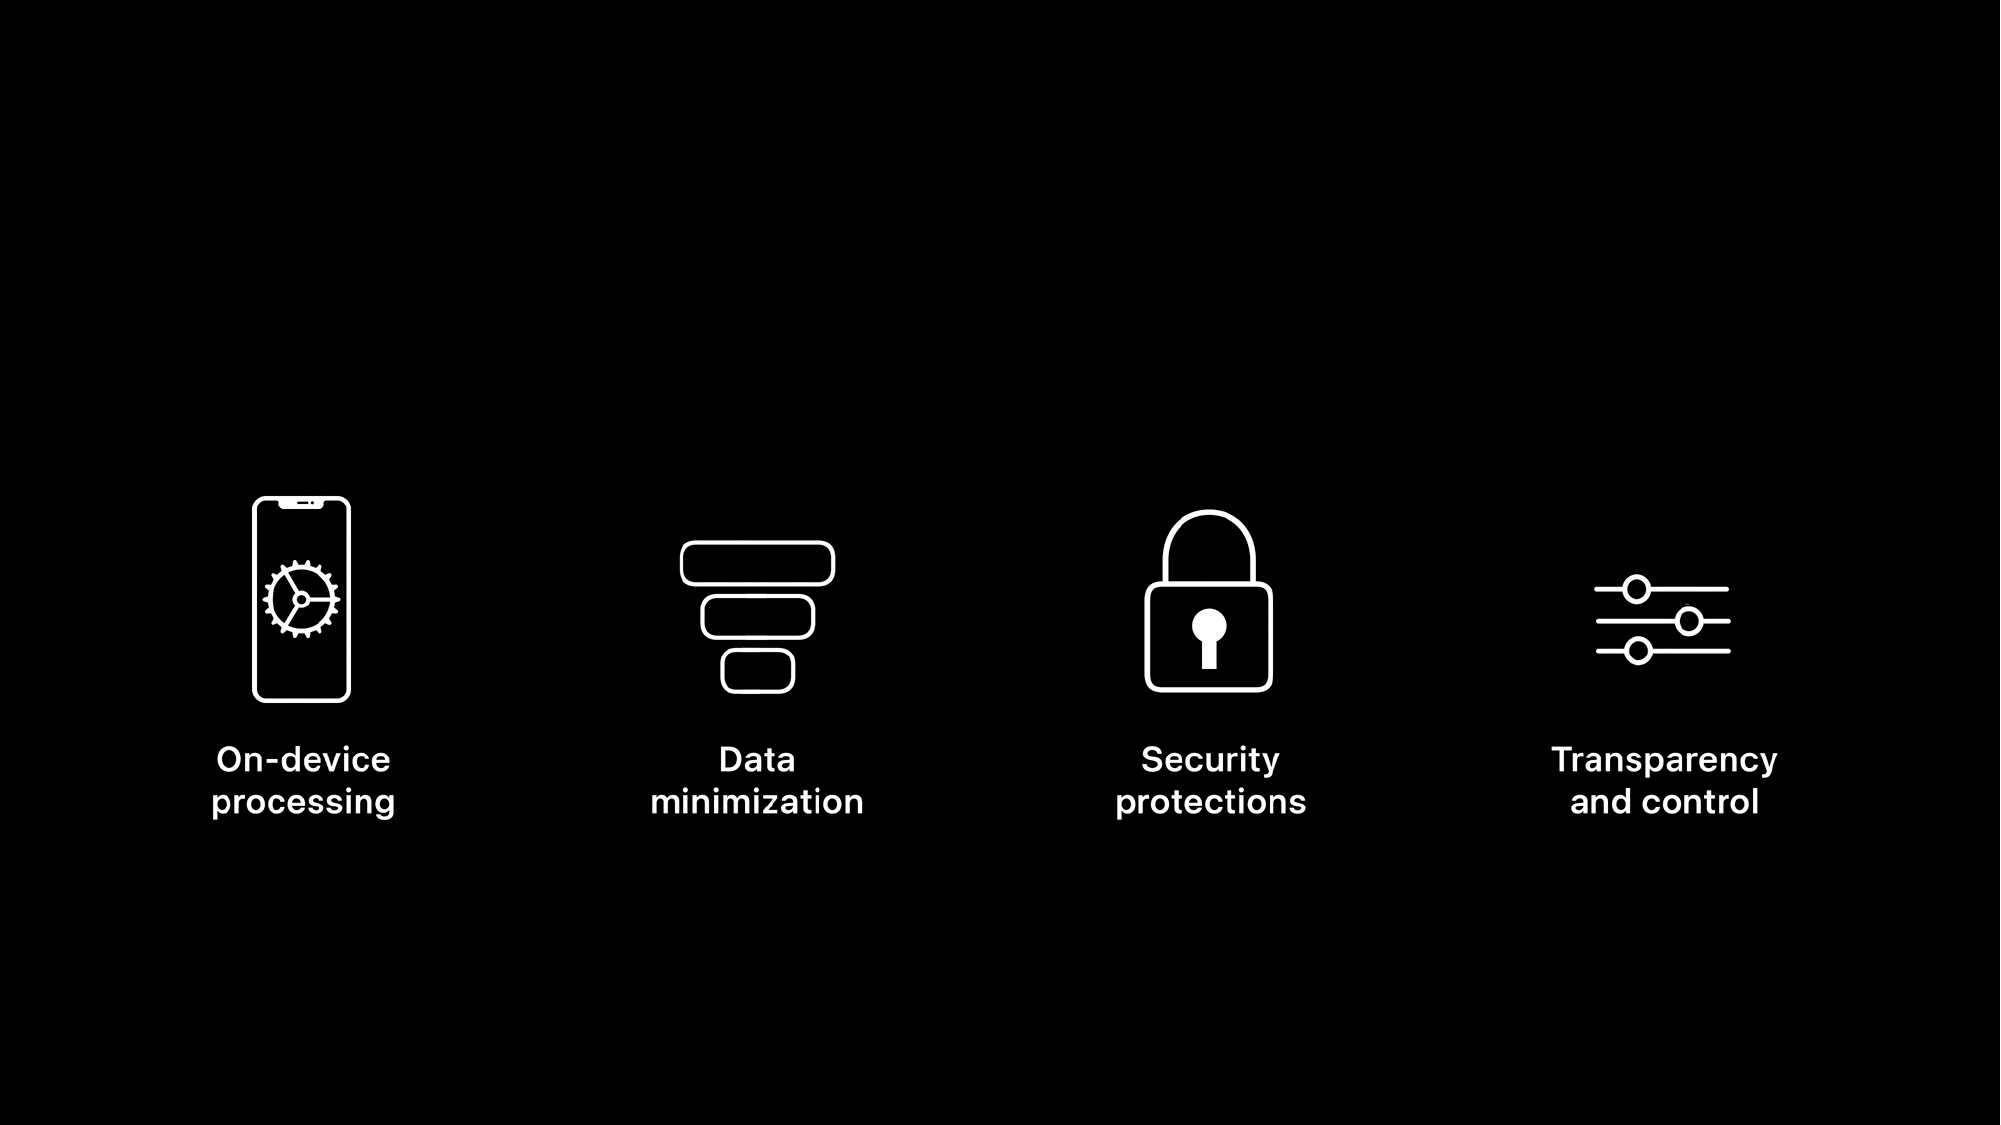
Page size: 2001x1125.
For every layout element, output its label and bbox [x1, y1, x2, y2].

list [137, 455, 1863, 857]
